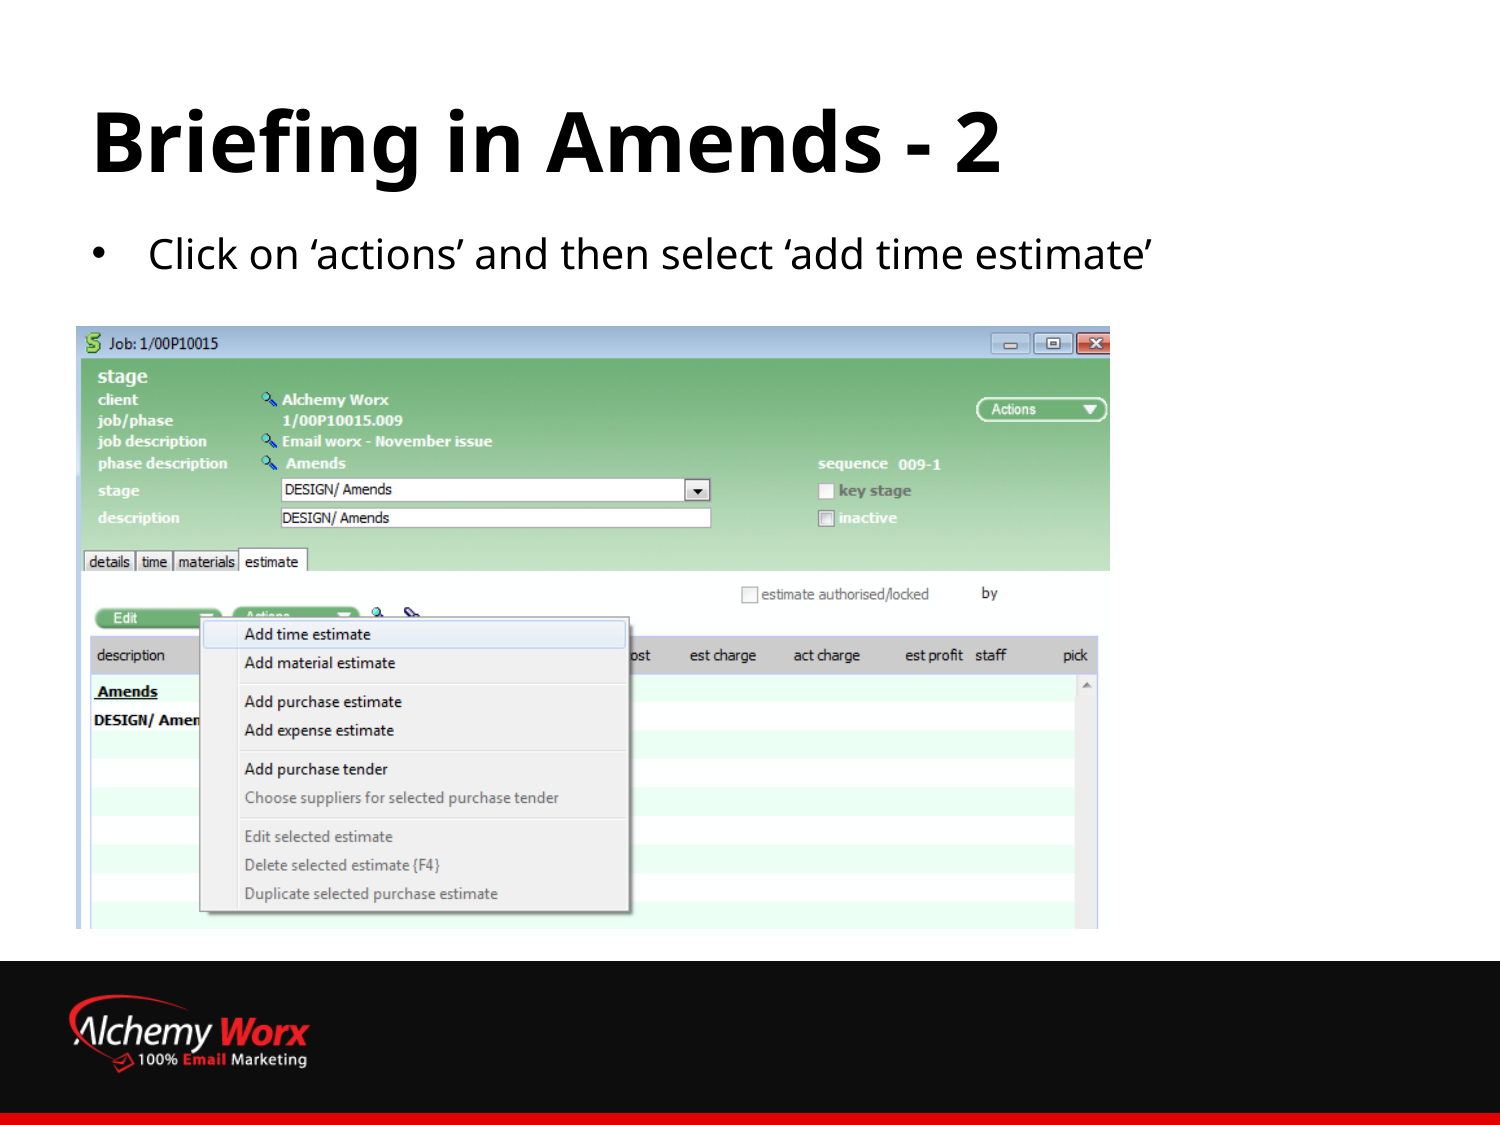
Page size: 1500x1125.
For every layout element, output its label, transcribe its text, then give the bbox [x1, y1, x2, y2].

title Briefing in Amends - 2 [74, 44, 1426, 233]
list Click on ‘actions’ and then select ‘add time estimate’ [76, 219, 1424, 882]
picture [76, 326, 1110, 929]
picture [41, 975, 339, 1094]
